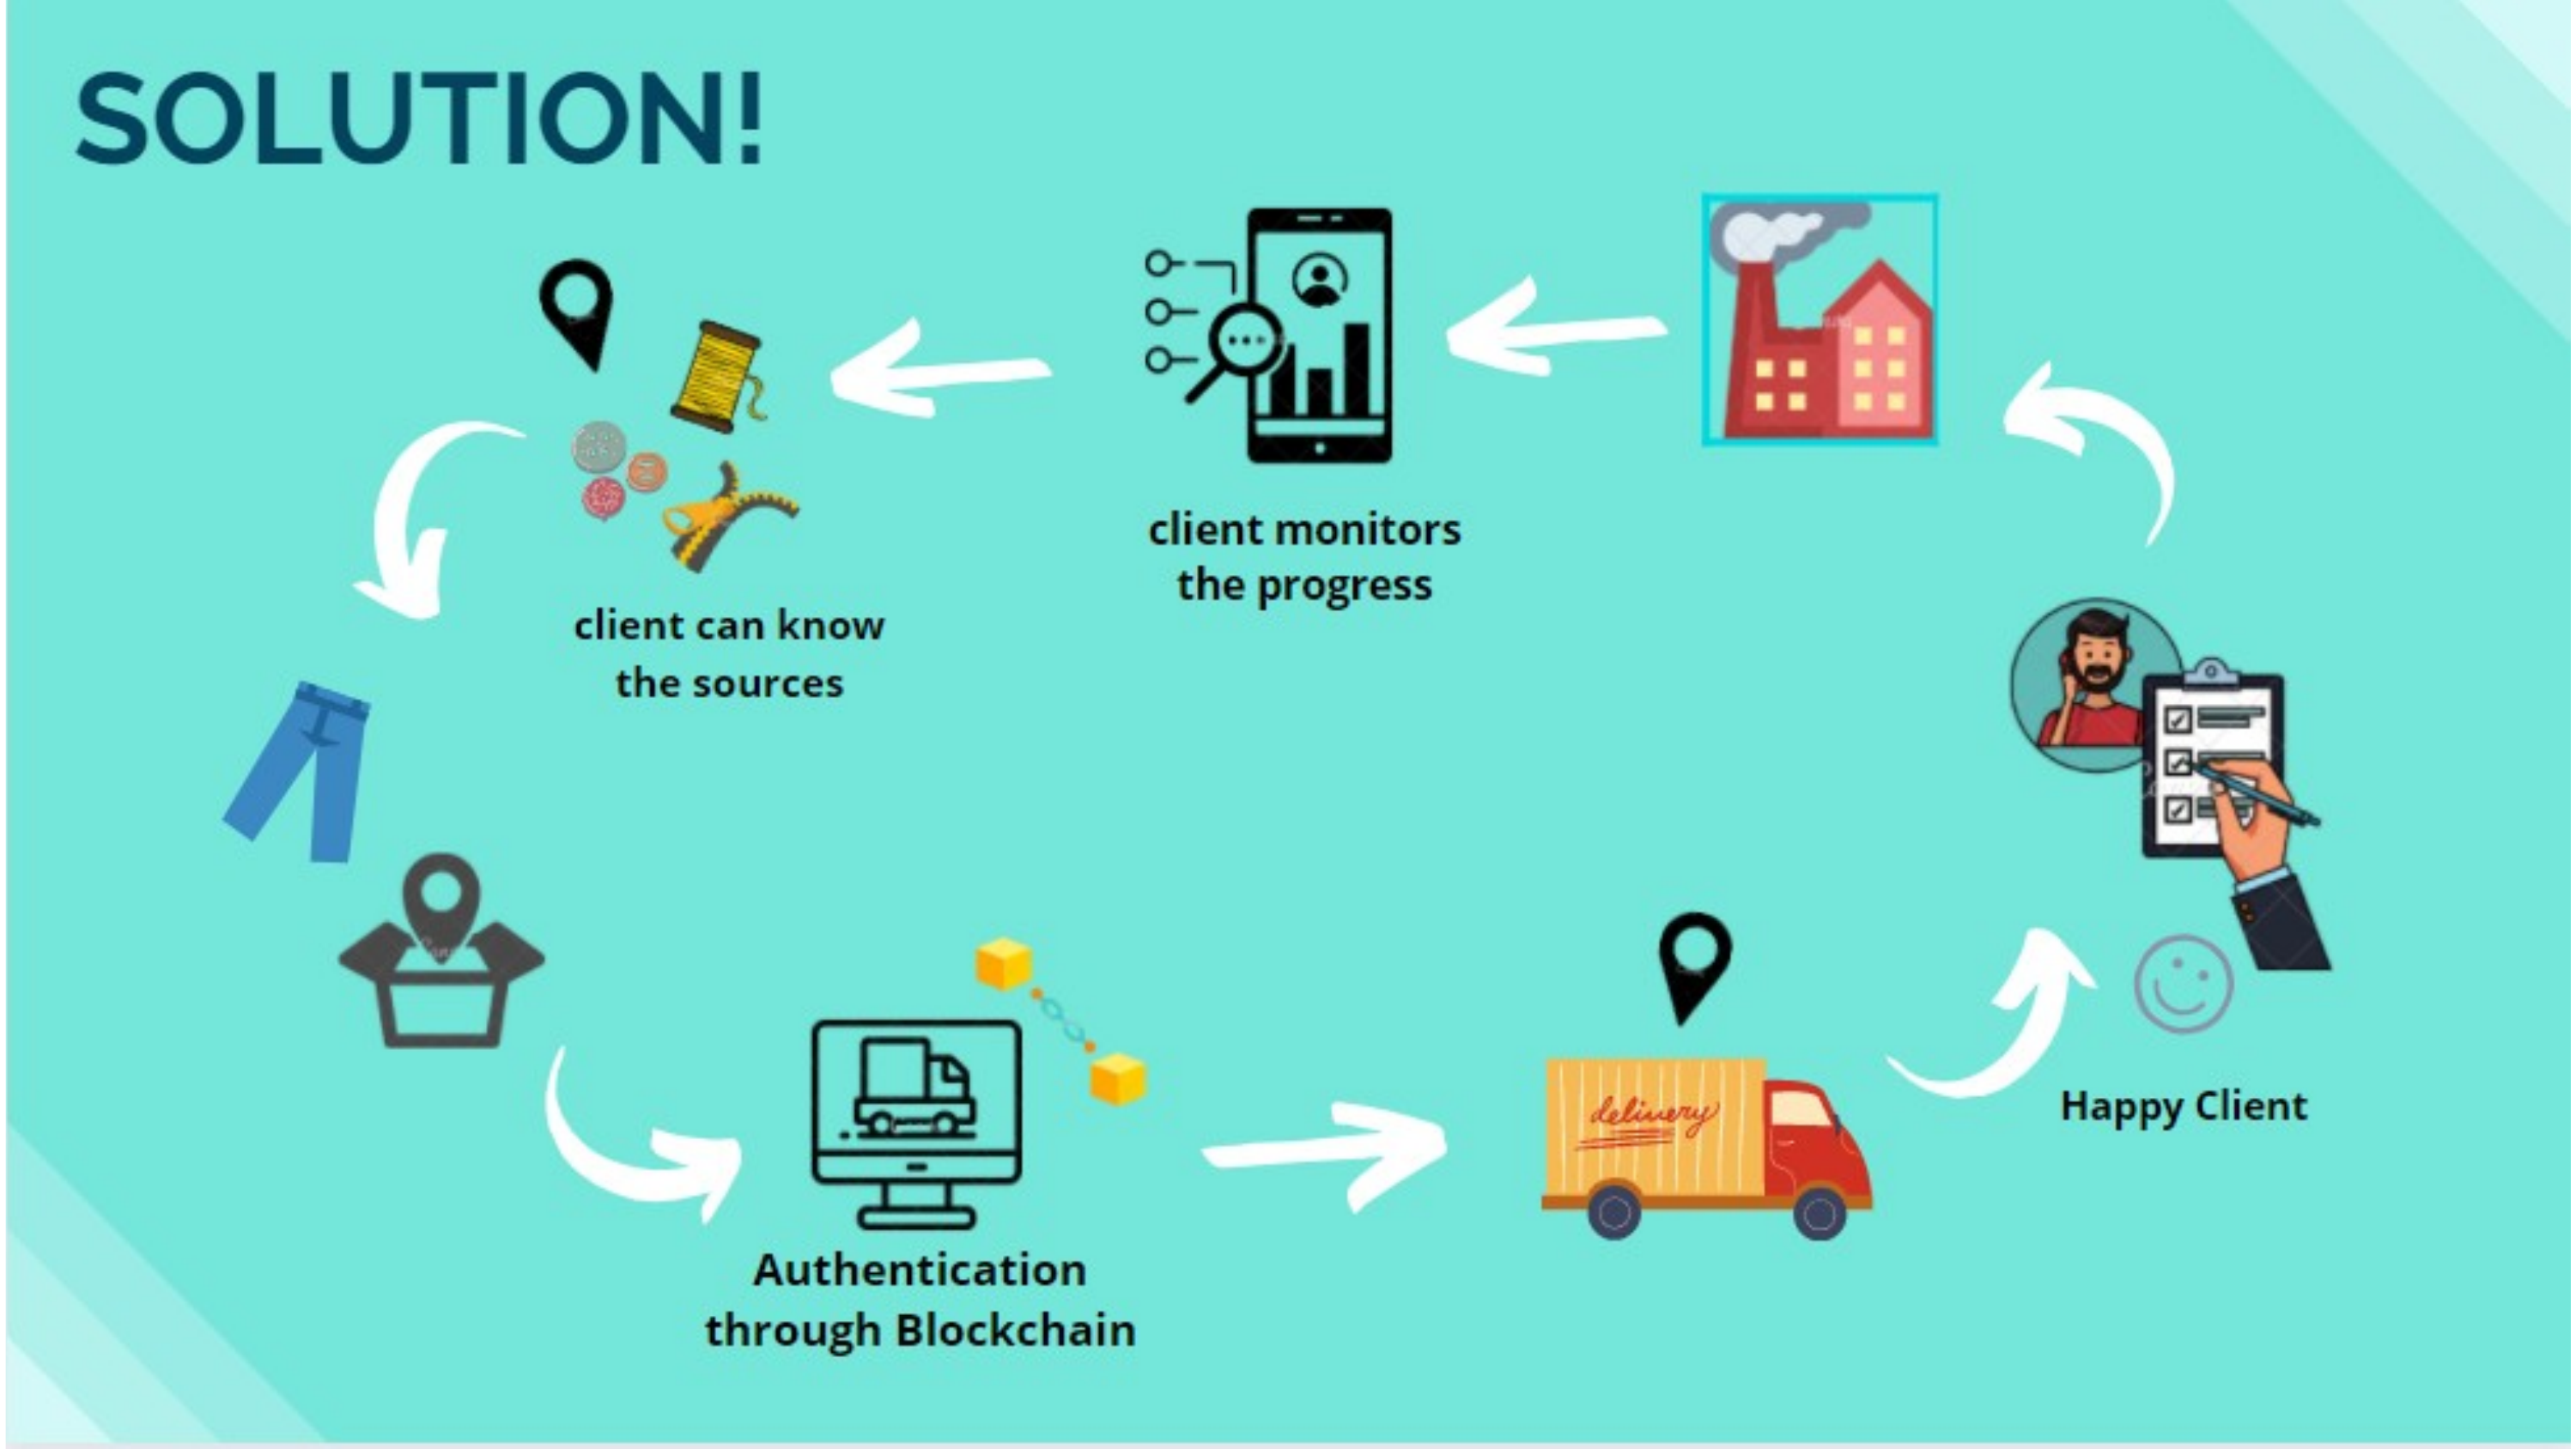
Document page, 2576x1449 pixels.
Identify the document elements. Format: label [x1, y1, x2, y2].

text_box [5, 0, 2571, 1449]
